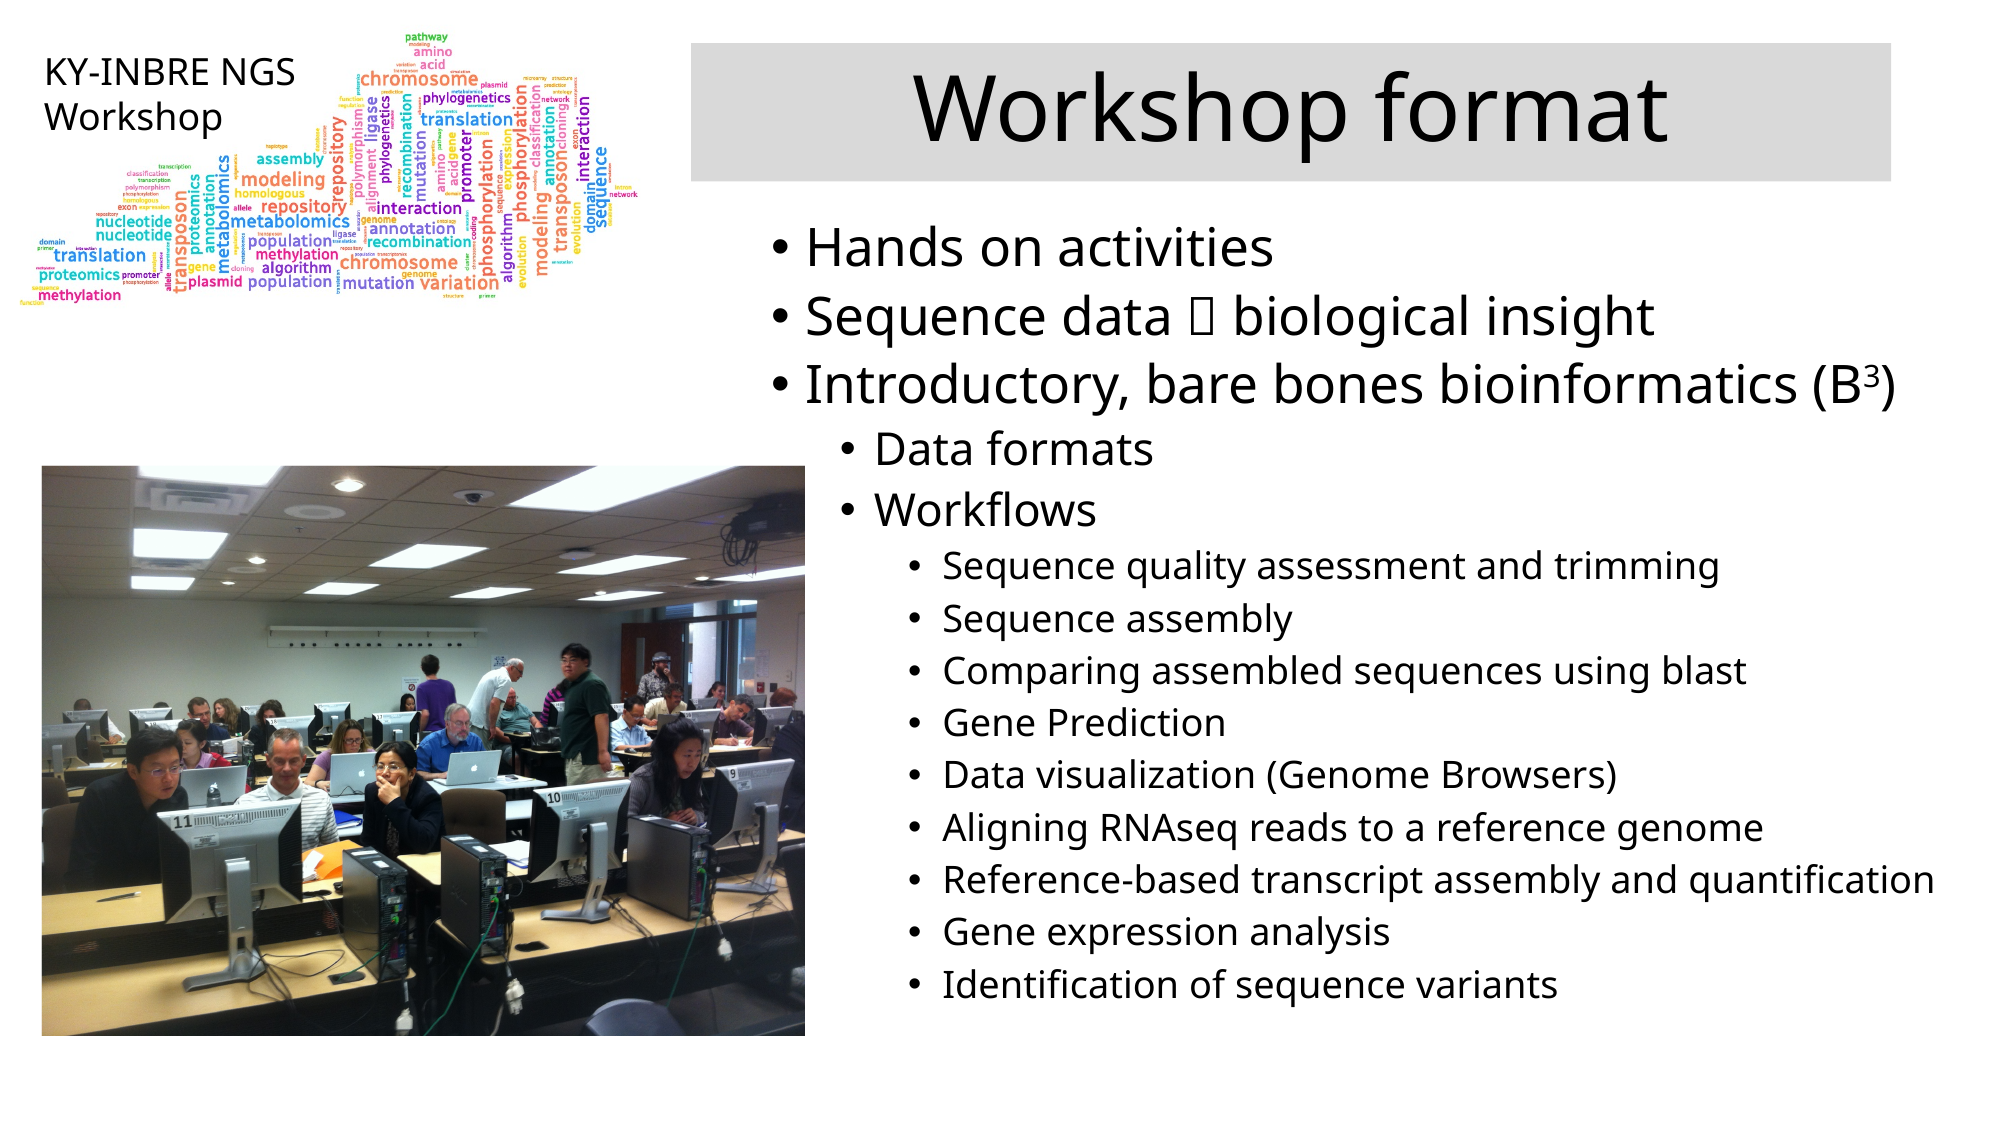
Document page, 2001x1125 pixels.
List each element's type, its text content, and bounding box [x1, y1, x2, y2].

picture [40, 465, 805, 1037]
title Workshop format [691, 43, 1892, 182]
picture [9, 24, 643, 311]
list Hands on activities Sequence data  biological insight Introductory, bare bones bioinformatics (B3) Data formats Workflows Sequence quality assessment and trimming Sequence assembly Comparing assembled sequences using blast Gene Prediction Data visualization (Genome Browsers) Aligning RNAseq reads to a reference genome Reference-based transcript assembly and quantification Gene expression analysis Identification of sequence variants [756, 213, 1957, 1066]
